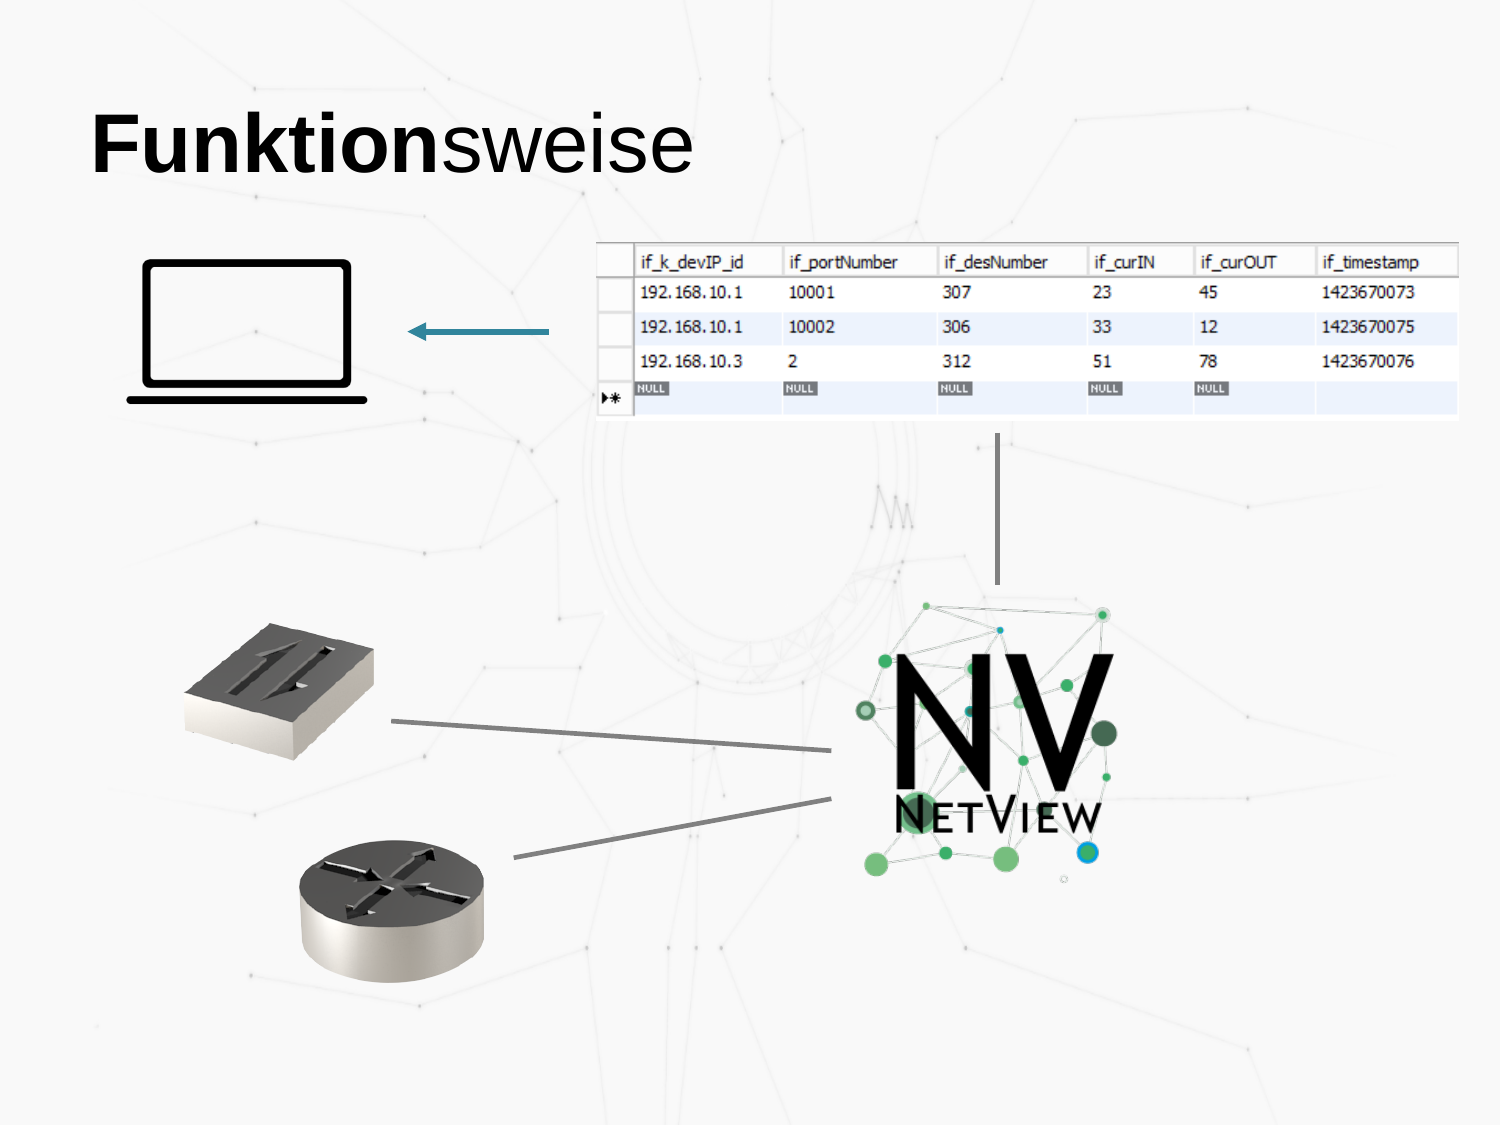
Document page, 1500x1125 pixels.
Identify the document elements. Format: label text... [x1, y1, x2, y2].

picture [831, 584, 1164, 917]
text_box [513, 798, 832, 858]
picture [182, 619, 375, 764]
picture [125, 210, 368, 453]
title Funktionsweise [75, 45, 1425, 233]
picture [595, 242, 1459, 421]
picture [289, 833, 494, 988]
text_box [390, 720, 832, 752]
